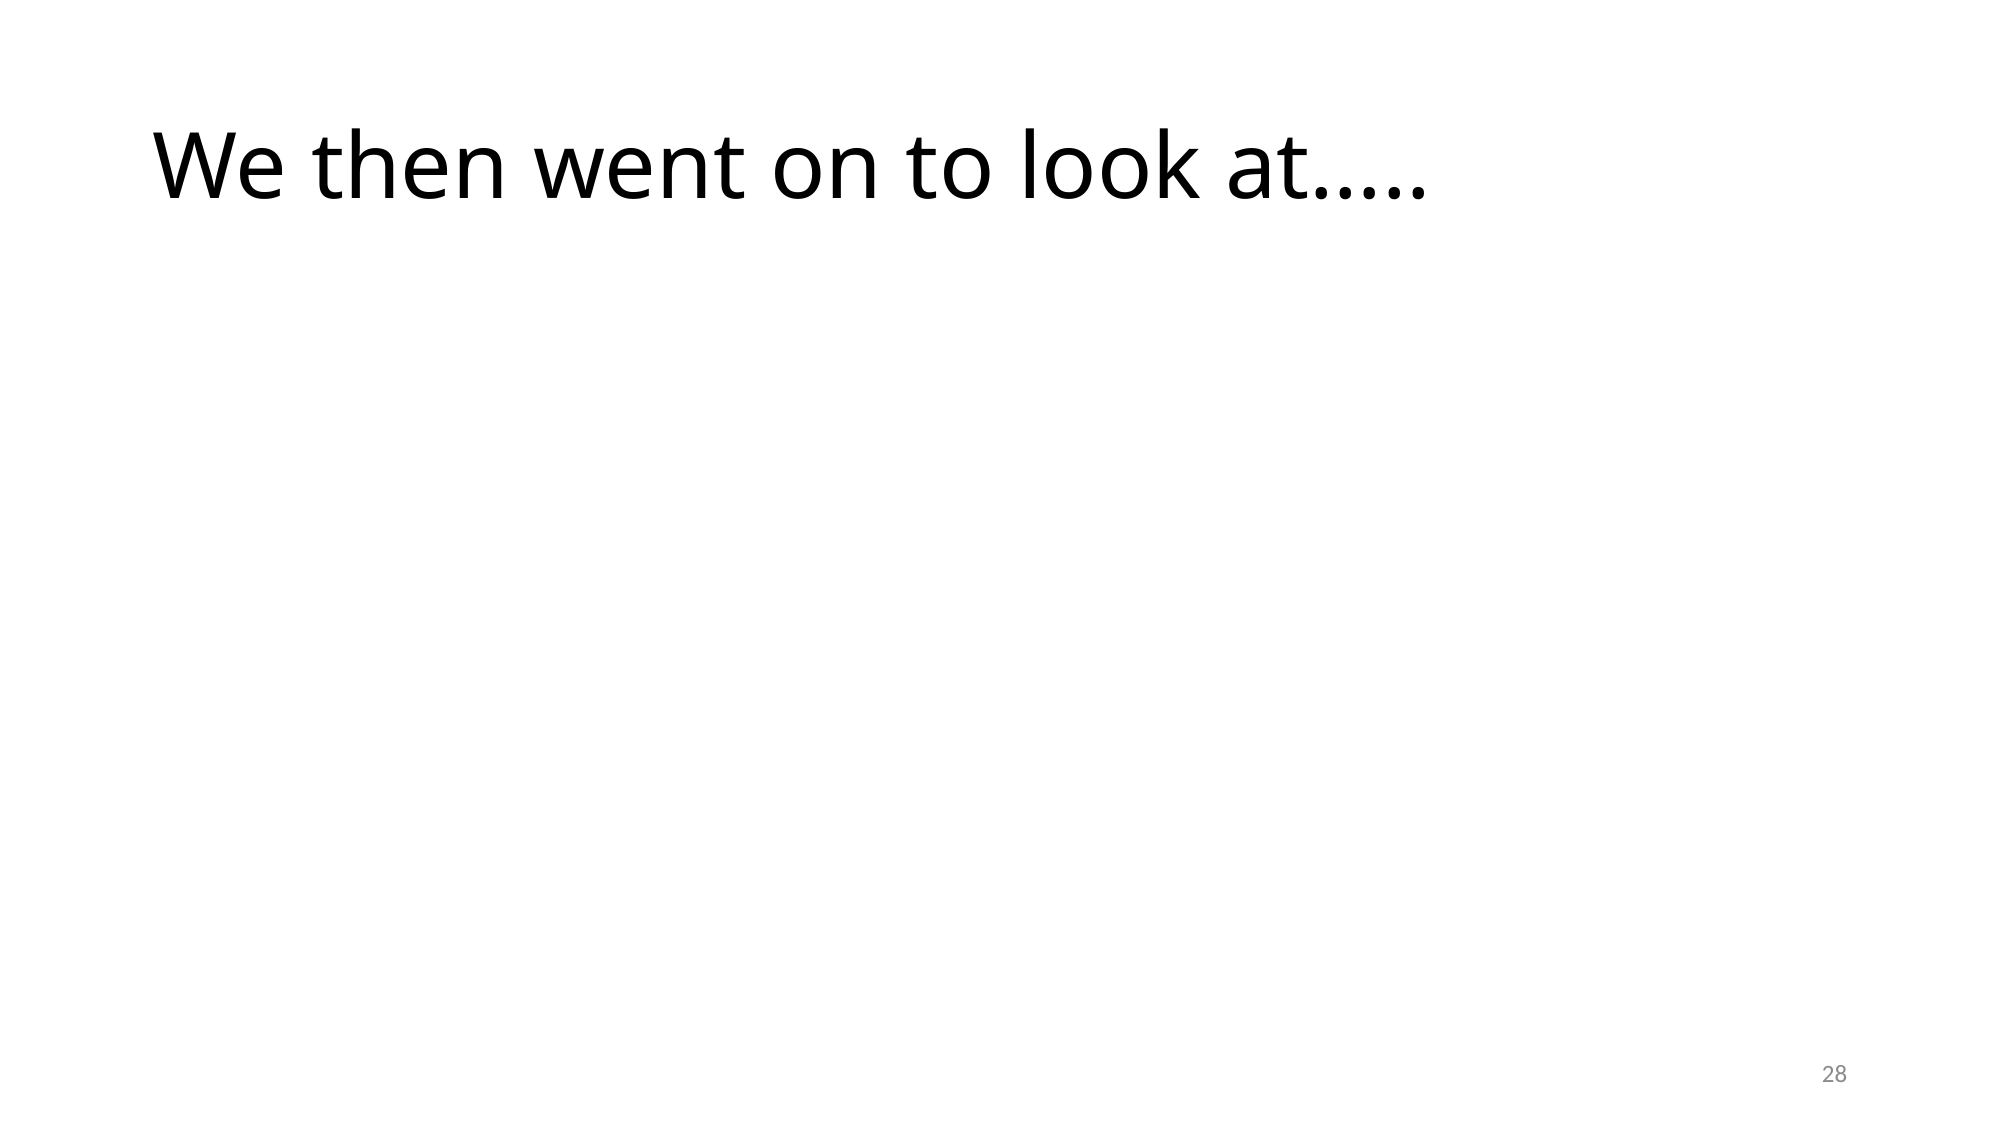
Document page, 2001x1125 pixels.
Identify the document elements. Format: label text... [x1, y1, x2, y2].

title We then went on to look at….. [137, 59, 1863, 278]
slide_number 28 [1412, 1042, 1863, 1103]
